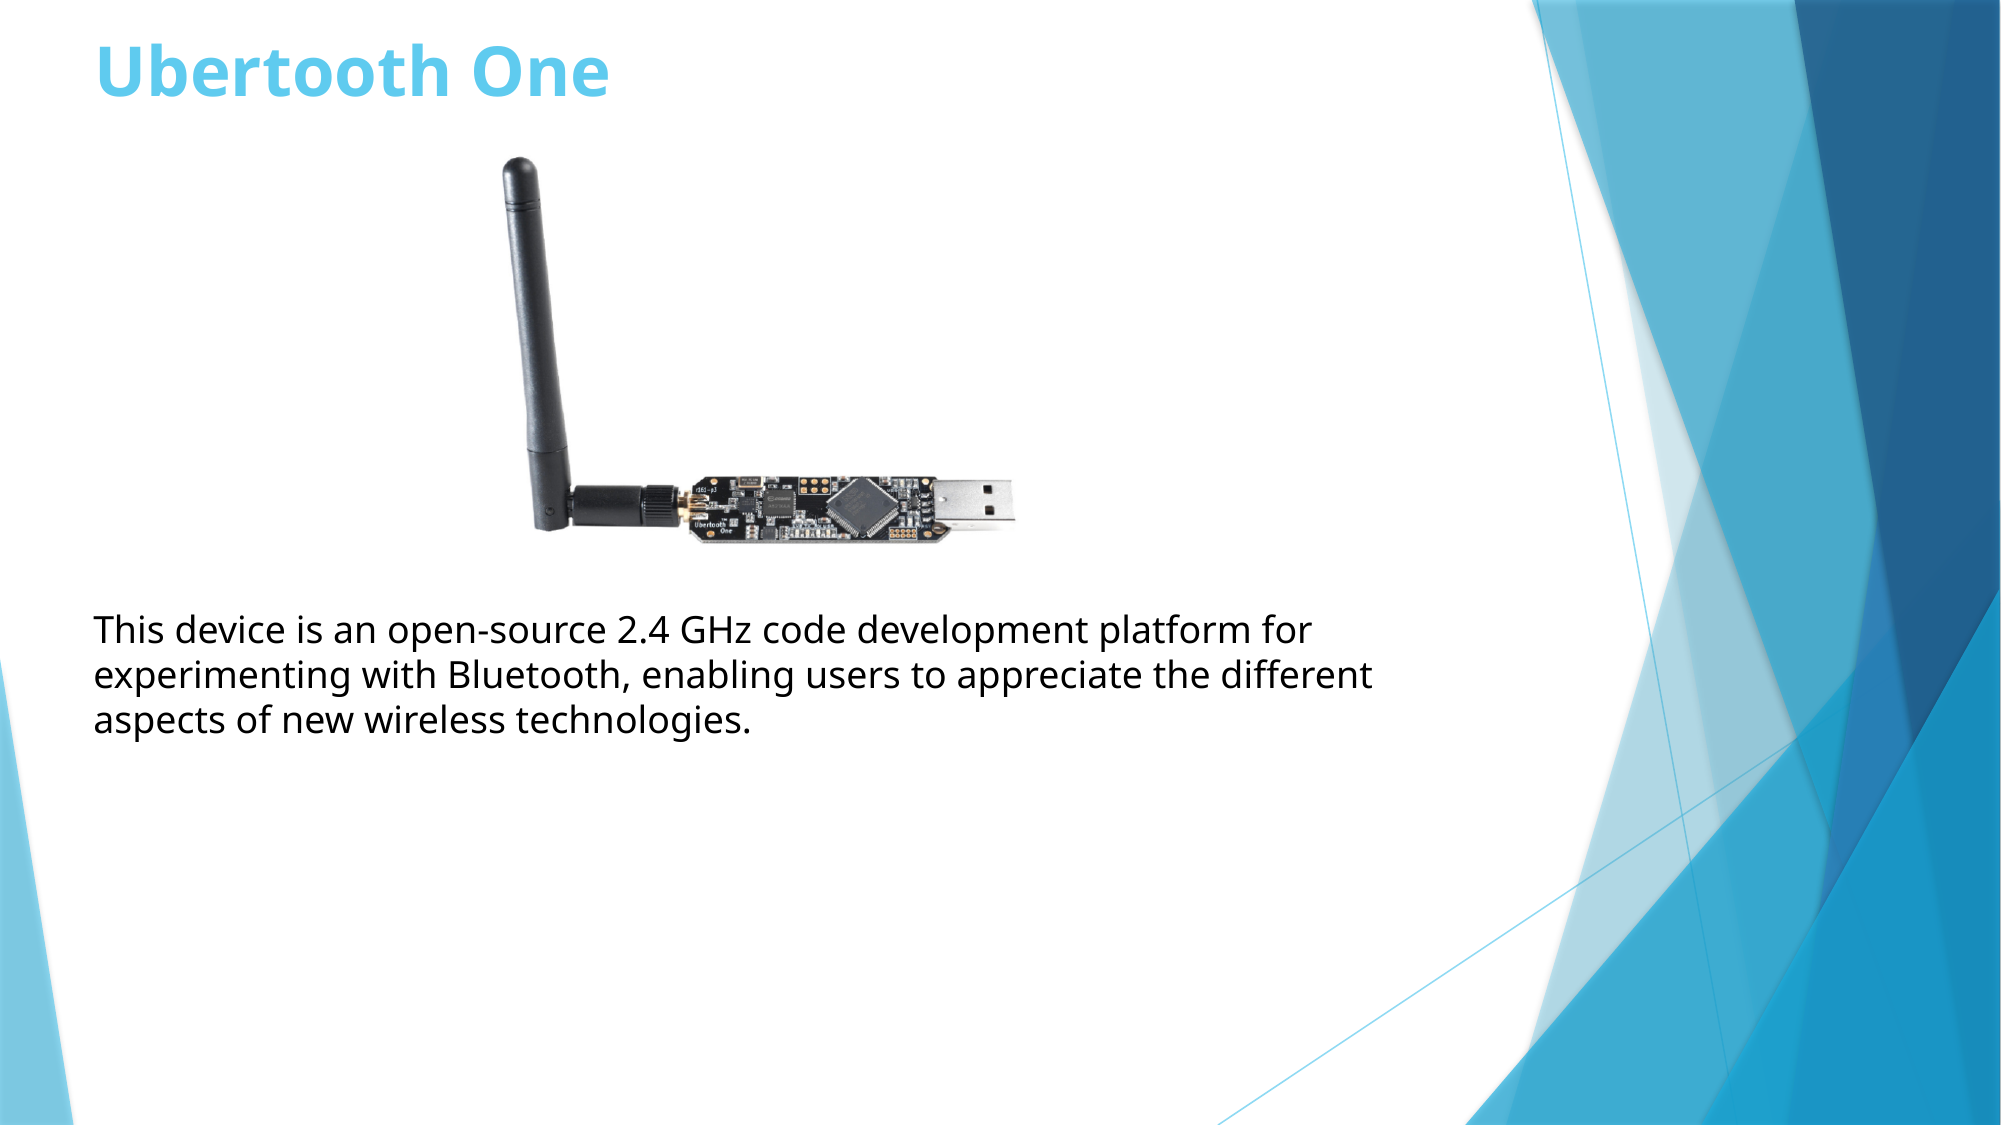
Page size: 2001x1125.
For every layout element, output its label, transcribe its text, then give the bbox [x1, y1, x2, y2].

text_box This device is an open-source 2.4 GHz code development platform for experimenting with Bluetooth, enabling users to appreciate the different aspects of new wireless technologies. [93, 605, 1513, 741]
picture [455, 134, 1082, 551]
title Ubertooth One [79, 20, 1514, 119]
